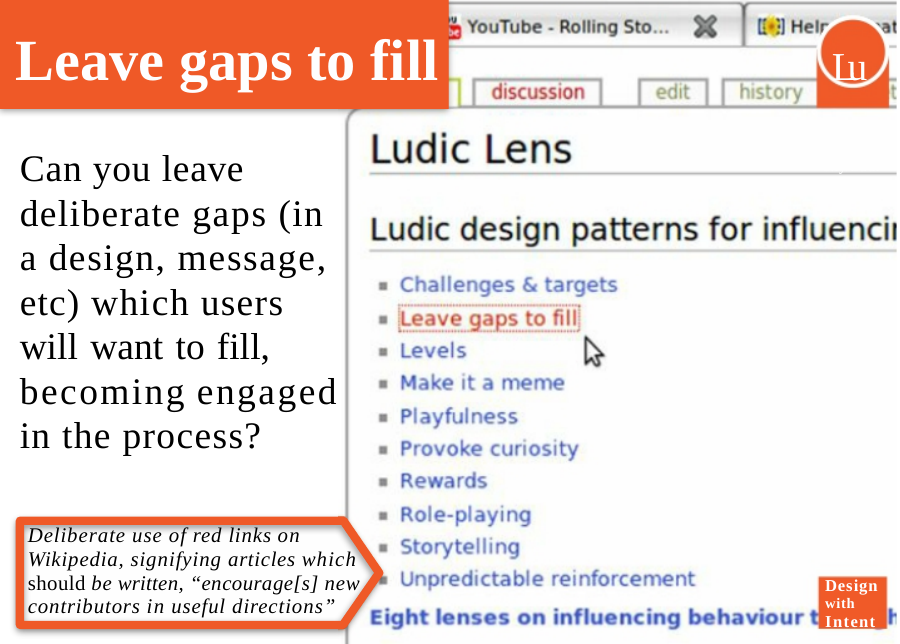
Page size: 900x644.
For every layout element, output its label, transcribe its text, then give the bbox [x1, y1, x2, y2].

text_box Leave gaps to fill [15, 22, 333, 93]
text_box [0, 0, 336, 111]
text_box Can you leave deliberate gaps (in a design, message, etc) which users will want to fill, becoming engaged in the process? Deliberate use of red links on Wikipedia, signifying articles which should be written, “encourage[s] new contributors in useful directions” [19, 146, 333, 619]
picture [338, 0, 898, 644]
text_box [17, 519, 333, 628]
